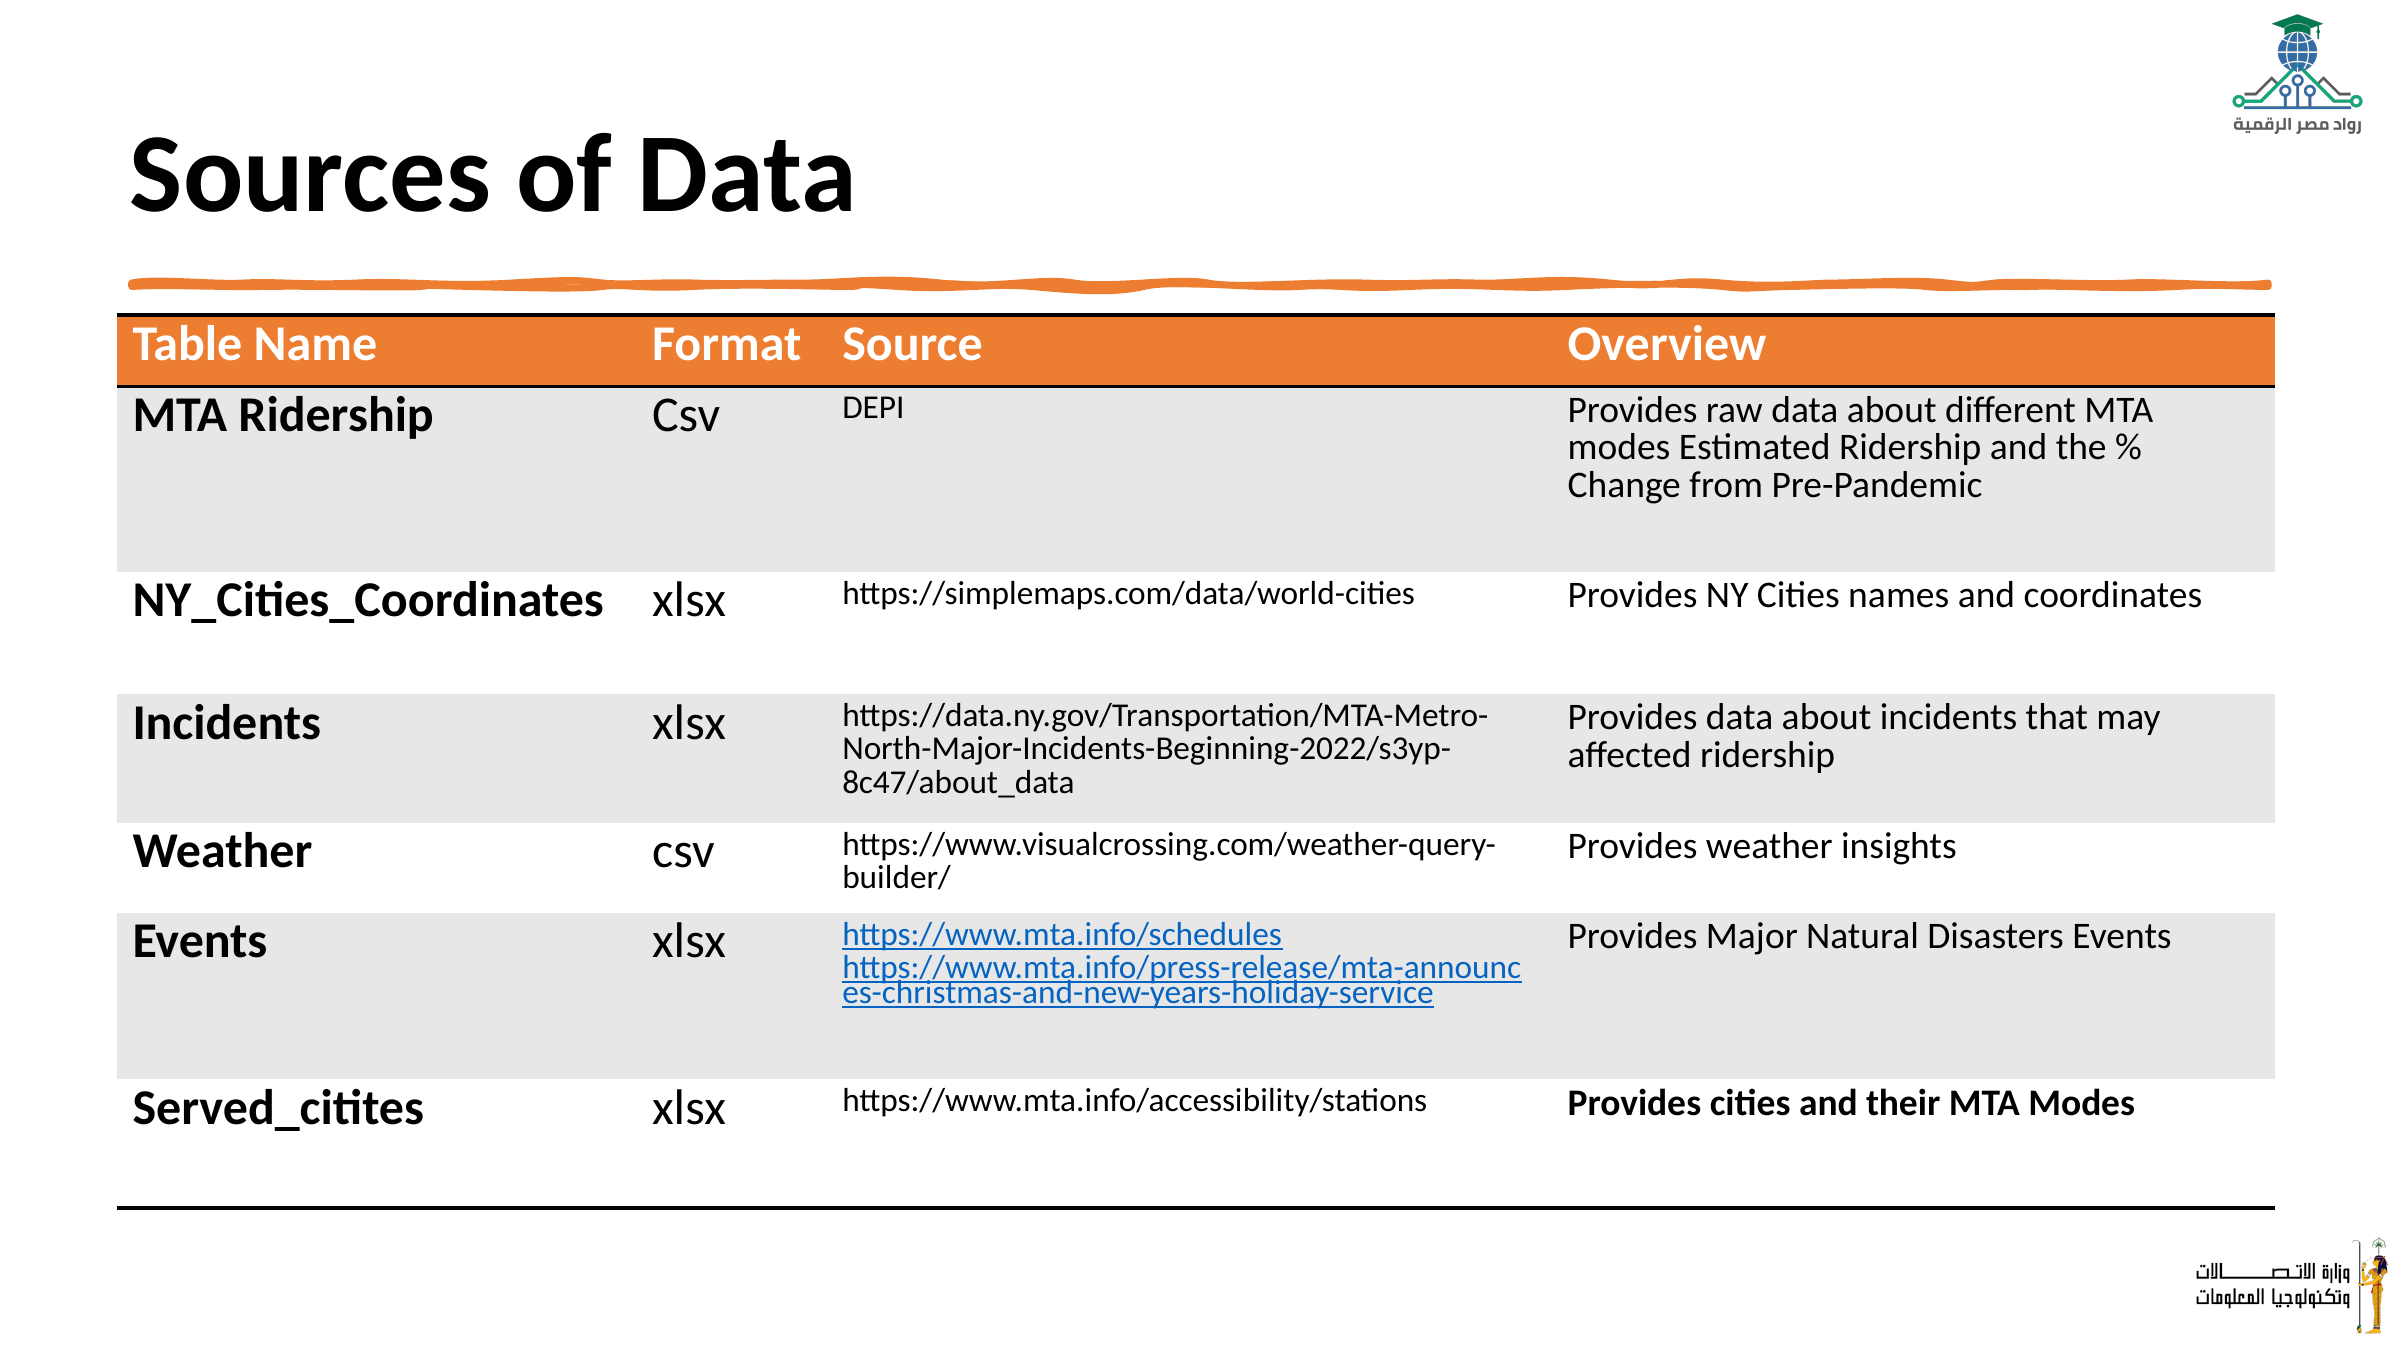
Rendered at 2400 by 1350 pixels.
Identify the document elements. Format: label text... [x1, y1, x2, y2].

table_header Format [637, 317, 827, 385]
table_cell xlsx [637, 572, 827, 694]
table_cell https://data.ny.gov/Transportation/MTA-Metro-North-Major-Incidents-Beginning-2022/s3yp-8c47/about_data [827, 694, 1553, 823]
table_cell Served_citites [117, 1079, 637, 1206]
table_cell https://www.visualcrossing.com/weather-query-builder/ [827, 823, 1553, 913]
table_cell Csv [637, 388, 827, 572]
table_cell Provides weather insights [1553, 823, 2275, 913]
table_header Overview [1553, 317, 2275, 385]
table_cell https://www.mta.info/accessibility/stations [827, 1079, 1553, 1206]
table_cell xlsx [637, 1079, 827, 1206]
picture [2175, 0, 2400, 189]
table_cell NY_Cities_Coordinates [117, 572, 637, 694]
table_cell Provides NY Cities names and coordinates [1553, 572, 2275, 694]
table_cell MTA Ridership [117, 388, 637, 572]
table_cell xlsx [637, 694, 827, 823]
table_cell https://simplemaps.com/data/world-cities [827, 572, 1553, 694]
table_cell Weather [117, 823, 637, 913]
table_cell Events [117, 913, 637, 1079]
table_cell https://www.mta.info/schedules https://www.mta.info/press-release/mta-announces-christmas-and-new-years-holiday-service [827, 913, 1553, 1079]
table_cell DEPI [827, 388, 1553, 572]
table_cell csv [637, 823, 827, 913]
table_cell Incidents [117, 694, 637, 823]
table_cell Provides raw data about different MTA modes Estimated Ridership and the % Change from Pre-Pandemic [1553, 388, 2275, 572]
table_cell Provides data about incidents that may affected ridership [1553, 694, 2275, 823]
table_cell Provides cities and their MTA Modes [1553, 1079, 2275, 1206]
table_header Table Name [117, 317, 637, 385]
title Sources of Data [114, 54, 2275, 279]
table_cell xlsx [637, 913, 827, 1079]
table_header Source [827, 317, 1553, 385]
picture [2189, 1234, 2400, 1339]
table_cell Provides Major Natural Disasters Events [1553, 913, 2275, 1079]
